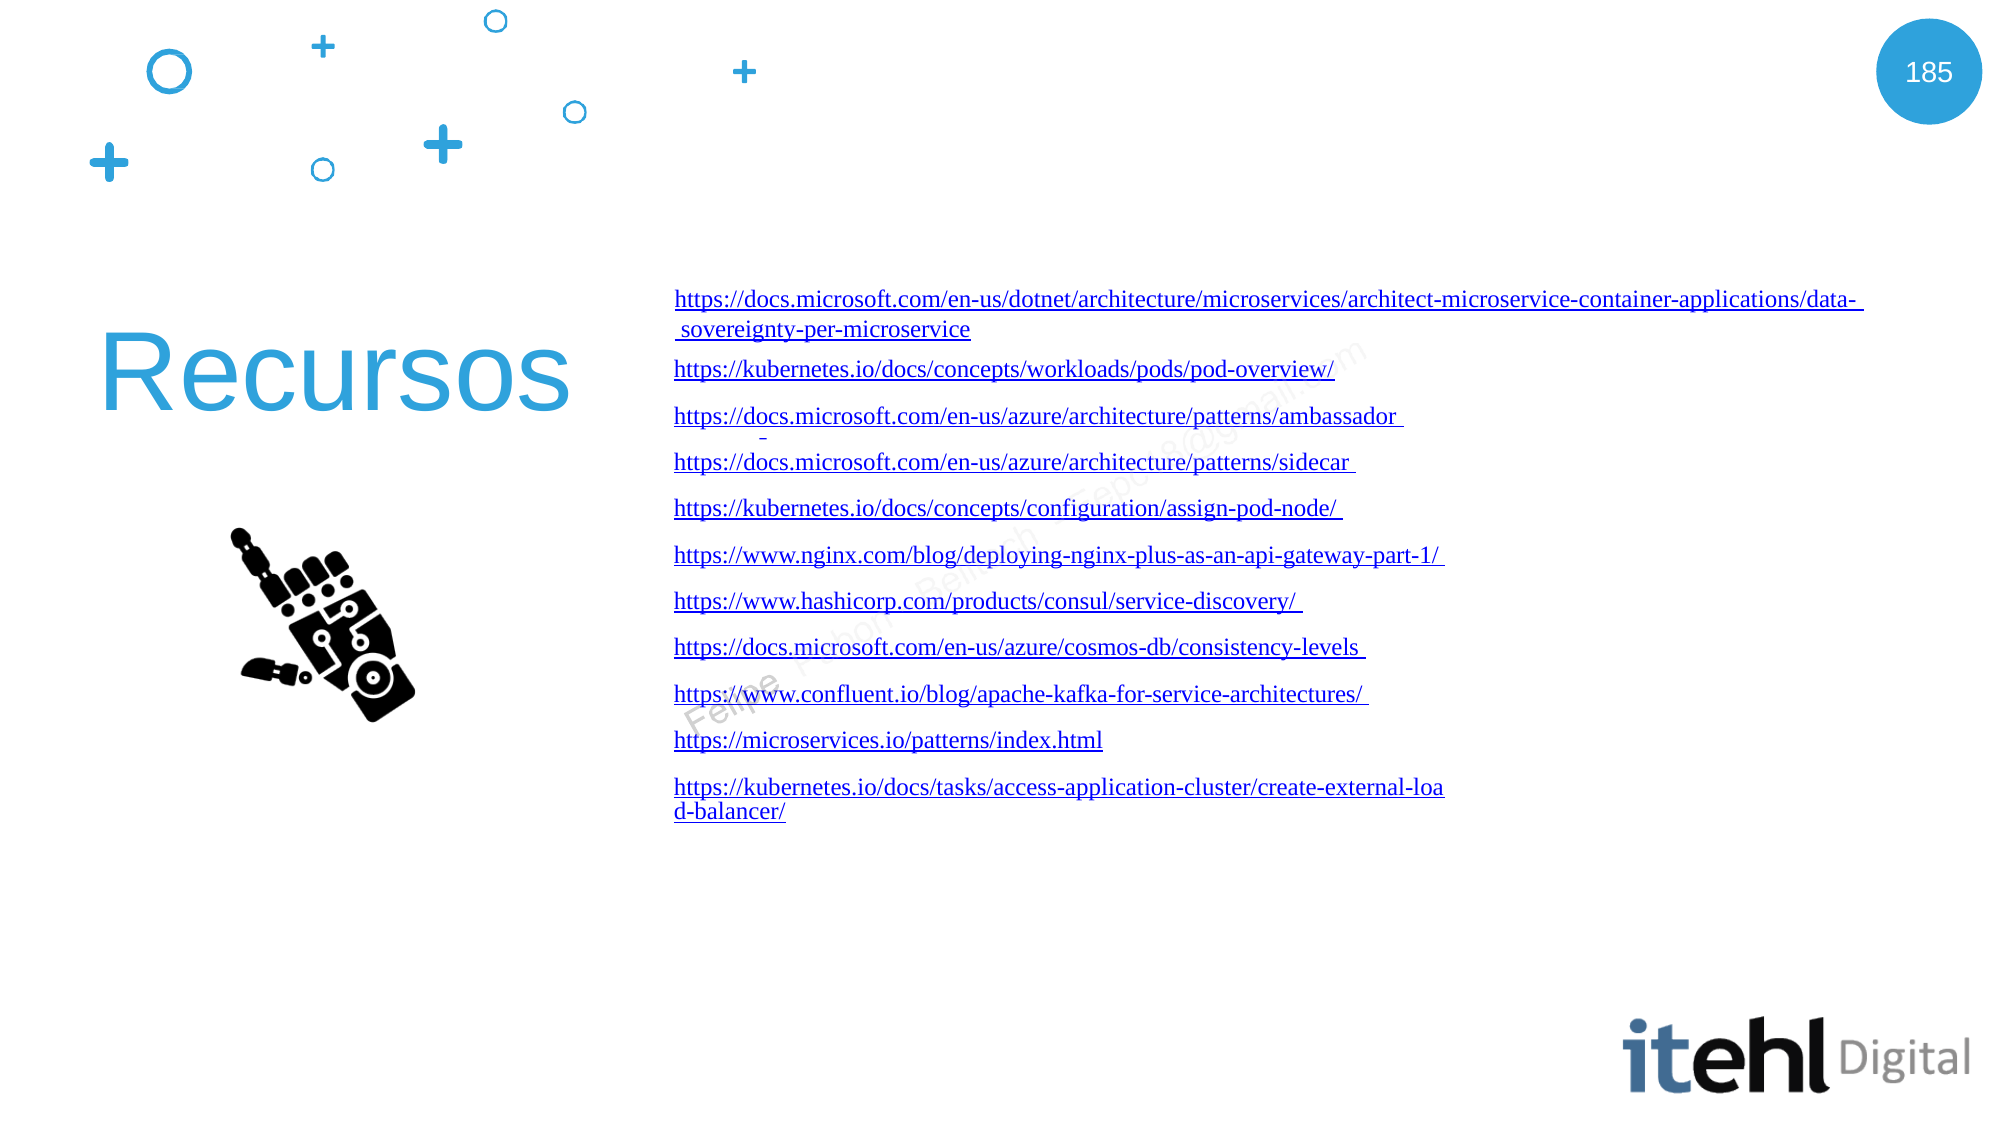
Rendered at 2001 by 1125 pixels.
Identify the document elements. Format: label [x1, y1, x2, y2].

text_box [310, 157, 335, 182]
text_box [562, 100, 587, 124]
text_box [1622, 1016, 1970, 1094]
text_box [483, 9, 508, 33]
text_box [311, 34, 335, 58]
text_box [230, 527, 416, 723]
text_box [423, 124, 463, 164]
text_box [671, 280, 1868, 800]
text_box [1902, 50, 1956, 88]
text_box [89, 142, 129, 182]
text_box [95, 254, 576, 433]
text_box [733, 60, 756, 84]
text_box [146, 48, 193, 95]
